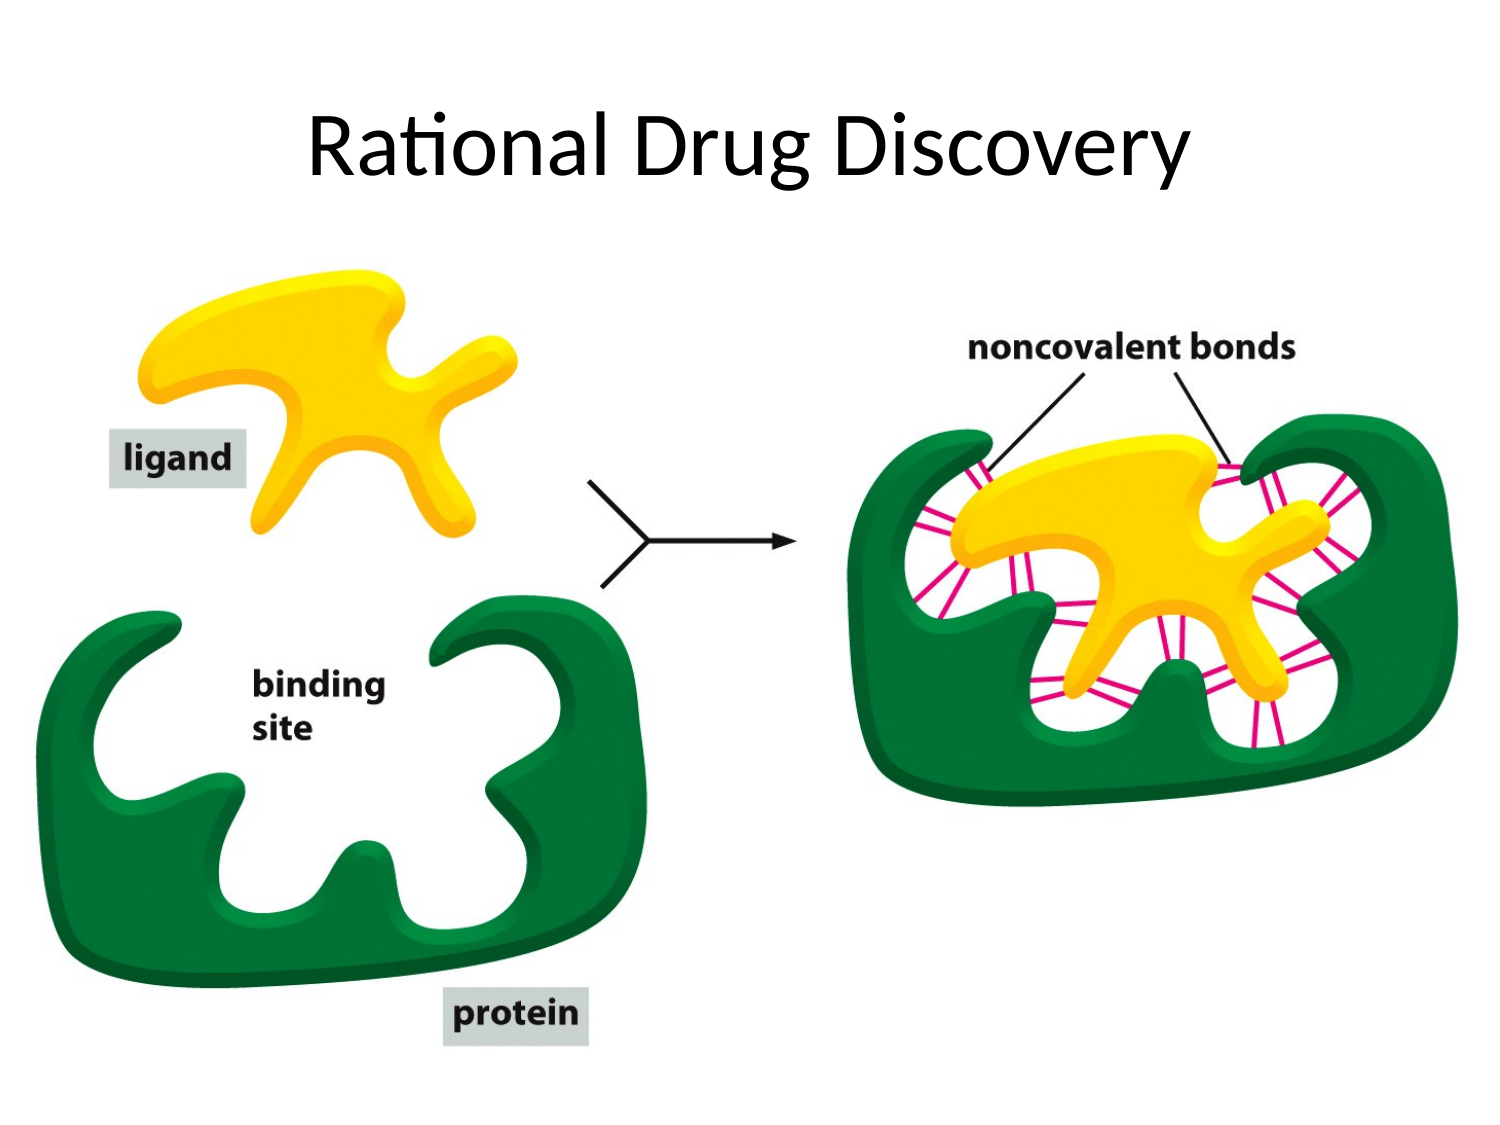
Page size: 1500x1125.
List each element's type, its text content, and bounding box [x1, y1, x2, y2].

title Rational Drug Discovery [75, 45, 1425, 233]
picture [27, 259, 1466, 1055]
